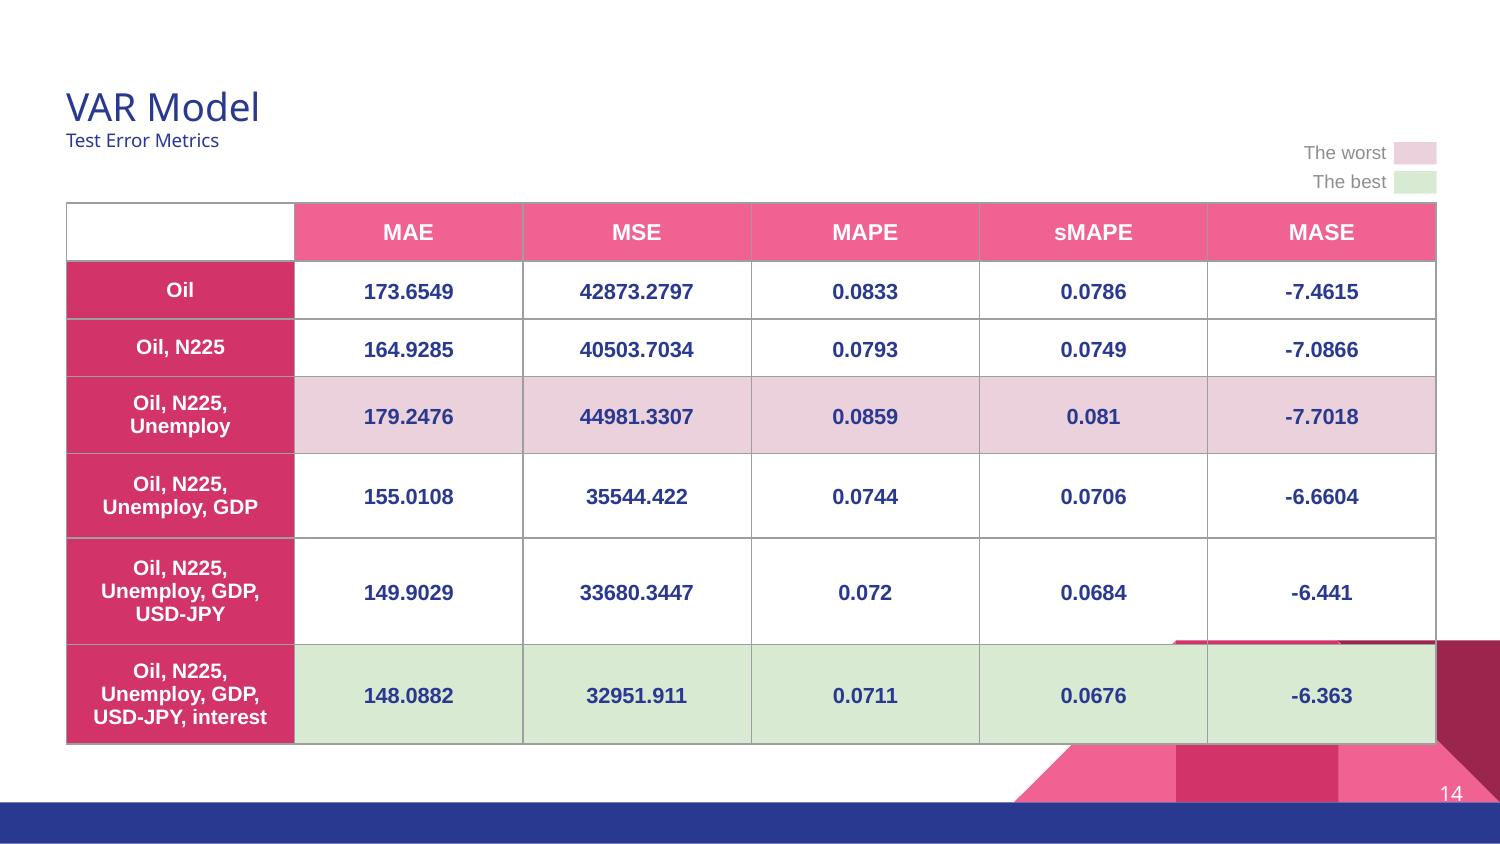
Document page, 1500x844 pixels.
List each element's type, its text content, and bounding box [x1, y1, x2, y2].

table_cell 179.2476 [295, 377, 522, 453]
table_cell 0.072 [752, 539, 979, 644]
table_cell -6.6604 [1208, 454, 1435, 537]
table_cell 0.0684 [980, 539, 1207, 644]
table_cell 0.0711 [752, 645, 979, 743]
table_cell Oil, N225 [67, 320, 294, 376]
table_cell Oil [67, 262, 294, 318]
table_header MSE [524, 204, 751, 260]
table_cell 0.0676 [980, 645, 1207, 743]
table_cell 0.0749 [980, 320, 1207, 376]
table_cell 0.081 [980, 377, 1207, 453]
table_cell -6.363 [1208, 645, 1435, 743]
table_cell -7.7018 [1208, 377, 1435, 453]
slide_number 14 [1387, 762, 1478, 828]
table_cell Oil, N225, Unemploy, GDP, USD-JPY, interest [67, 645, 294, 743]
table_cell 33680.3447 [524, 539, 751, 644]
table_header MASE [1208, 204, 1435, 260]
table_cell 0.0859 [752, 377, 979, 453]
table_cell 0.0706 [980, 454, 1207, 537]
table_cell Oil, N225, Unemploy [67, 377, 294, 453]
table_cell 148.0882 [295, 645, 522, 743]
table_cell -6.441 [1208, 539, 1435, 644]
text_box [1288, 133, 1437, 201]
table_cell 42873.2797 [524, 262, 751, 318]
table_cell Oil, N225, Unemploy, GDP, USD-JPY [67, 539, 294, 644]
table_cell 40503.7034 [524, 320, 751, 376]
title VAR Model Test Error Metrics [51, 67, 1449, 167]
table_cell 0.0744 [752, 454, 979, 537]
table_cell Oil, N225, Unemploy, GDP [67, 454, 294, 537]
table_cell 164.9285 [295, 320, 522, 376]
table_cell 32951.911 [524, 645, 751, 743]
table_cell 35544.422 [524, 454, 751, 537]
table_cell 149.9029 [295, 539, 522, 644]
table_header MAPE [752, 204, 979, 260]
table_cell -7.0866 [1208, 320, 1435, 376]
table_cell 173.6549 [295, 262, 522, 318]
table_header MAE [295, 204, 522, 260]
table_cell 0.0793 [752, 320, 979, 376]
table_cell 44981.3307 [524, 377, 751, 453]
table_cell 0.0833 [752, 262, 979, 318]
table_header sMAPE [980, 204, 1207, 260]
table_cell 0.0786 [980, 262, 1207, 318]
table_cell -7.4615 [1208, 262, 1435, 318]
table_cell 155.0108 [295, 454, 522, 537]
table_header [67, 204, 294, 260]
